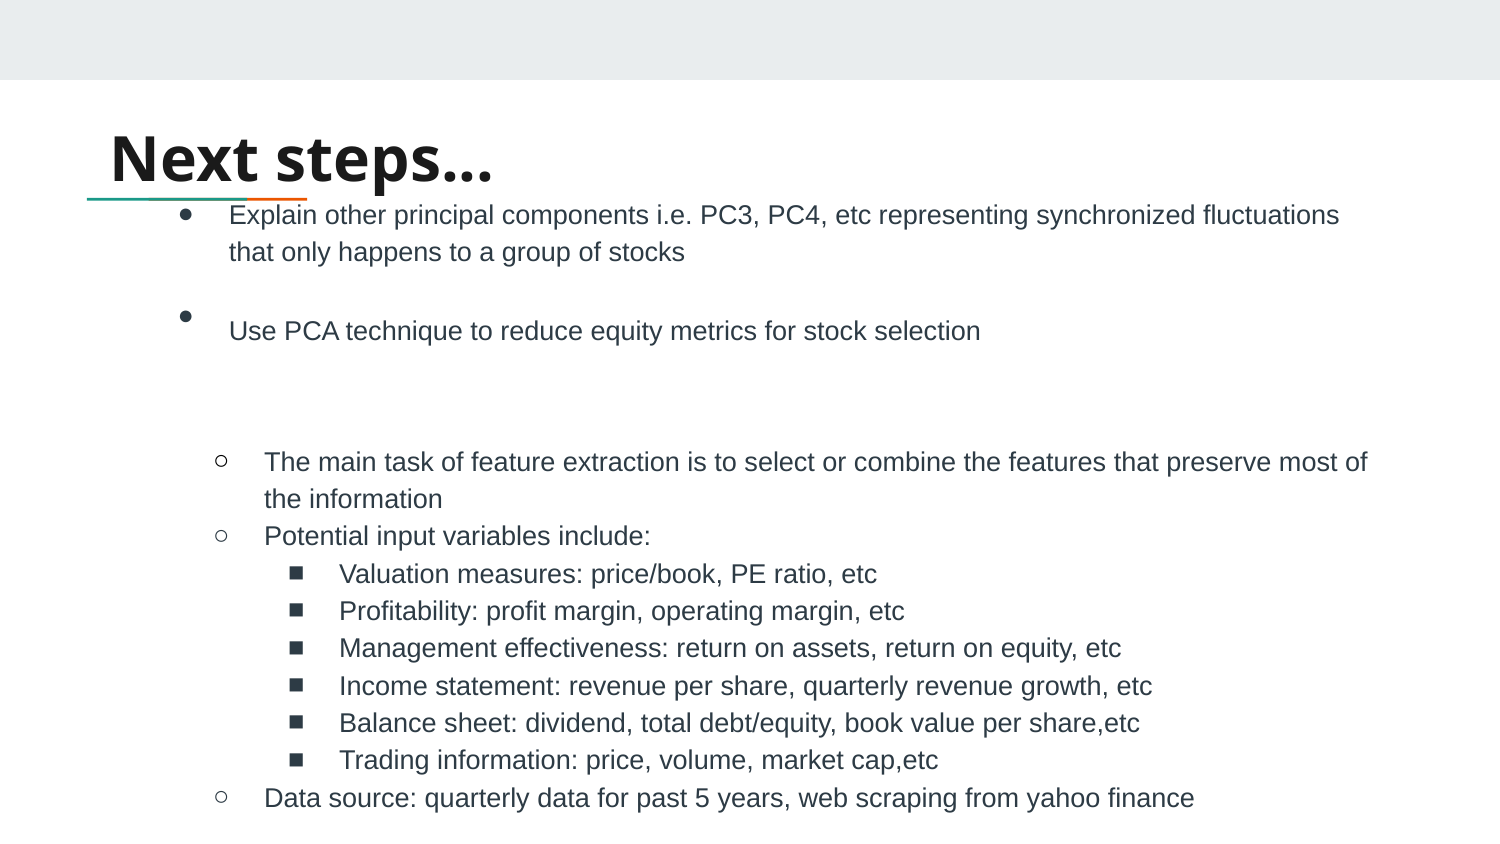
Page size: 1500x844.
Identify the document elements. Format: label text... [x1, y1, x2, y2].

text_box Explain other principal components i.e. PC3, PC4, etc representing synchronized fluctuations that only happens to a group of stocks Use PCA technique to reduce equity metrics for stock selection The main task of feature extraction is to select or combine the features that preserve most of the information Potential input variables include: Valuation measures: price/book, PE ratio, etc Profitability: profit margin, operating margin, etc Management effectiveness: return on assets, return on equity, etc Income statement: revenue per share, quarterly revenue growth, etc Balance sheet: dividend, total debt/equity, book value per share,etc Trading information: price, volume, market cap,etc Data source: quarterly data for past 5 years, web scraping from yahoo finance [99, 234, 1401, 771]
title Next steps... [94, 103, 1356, 192]
